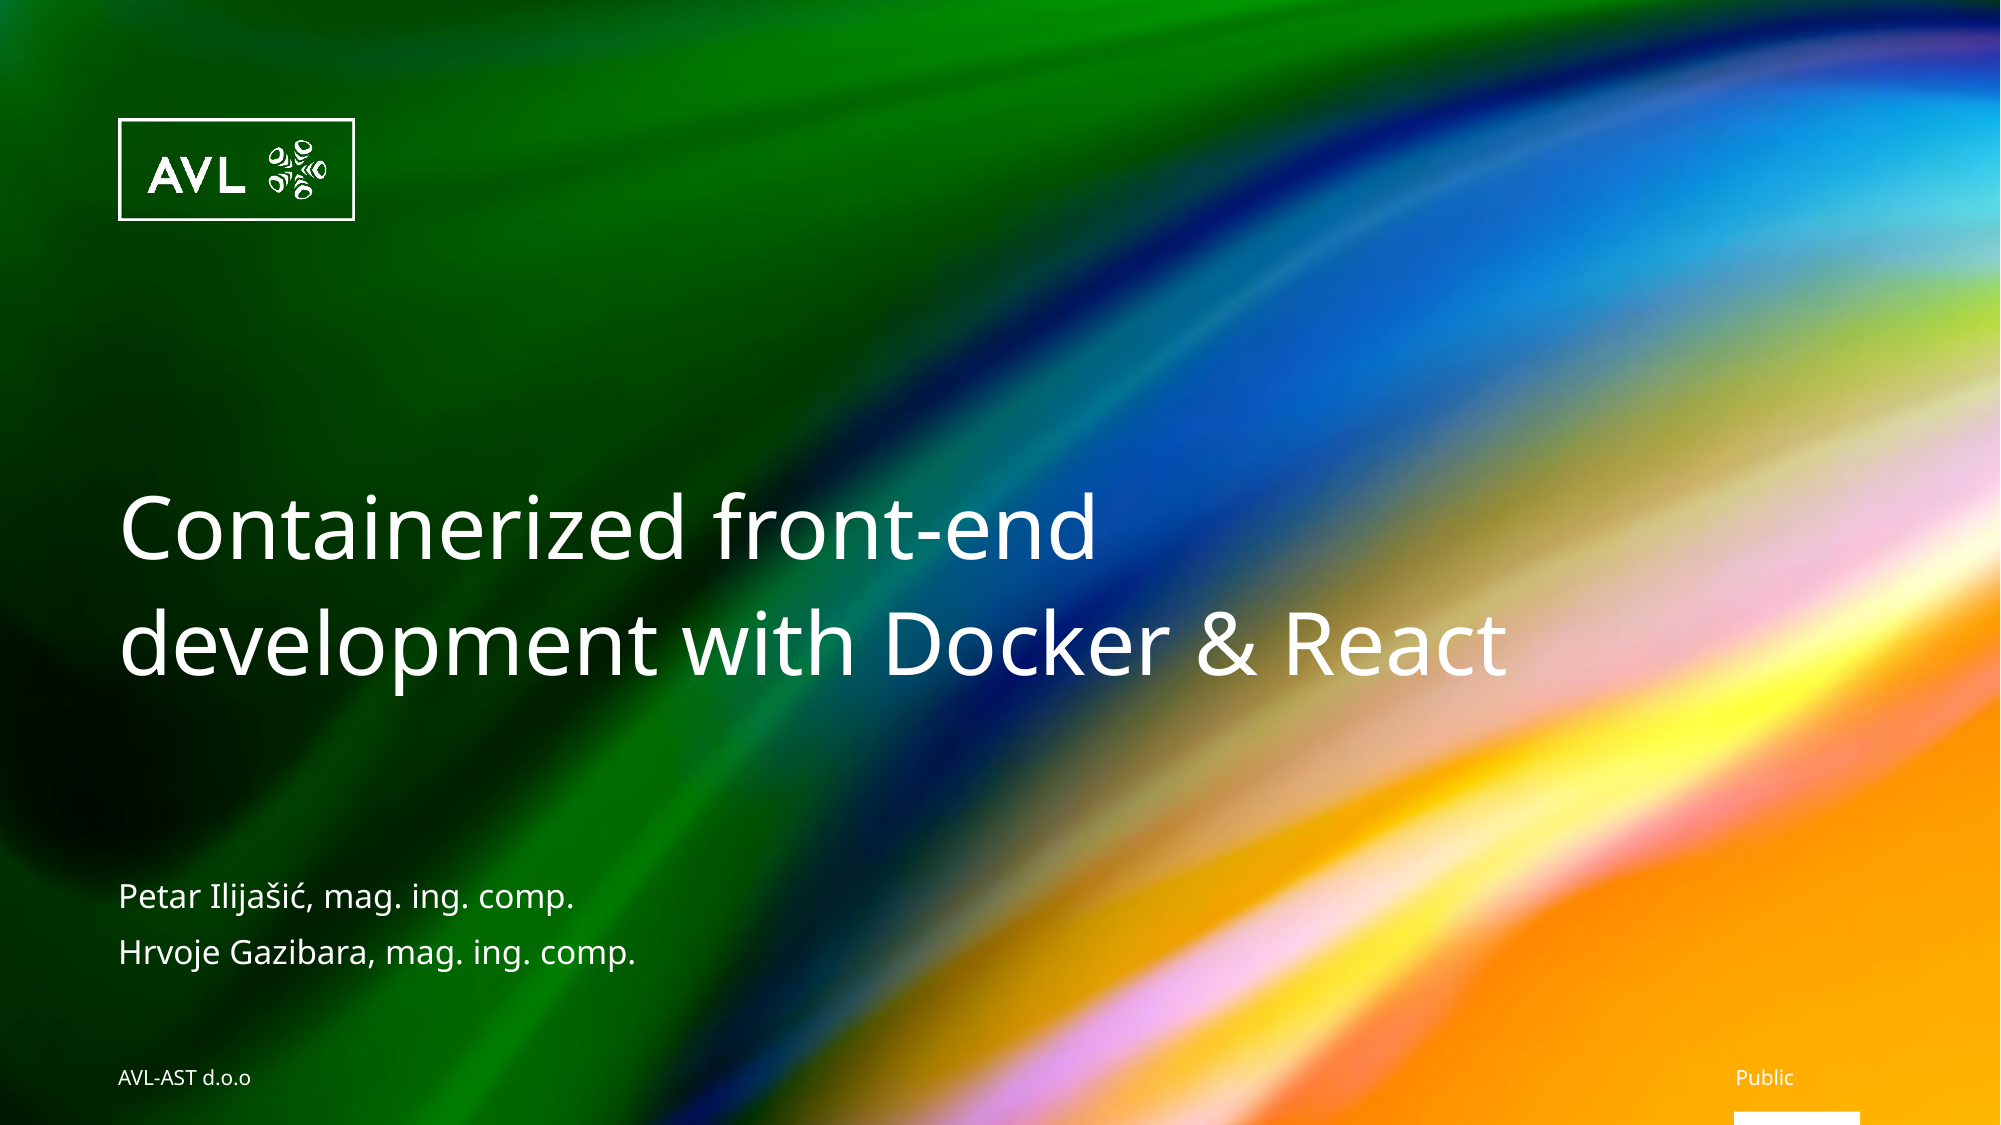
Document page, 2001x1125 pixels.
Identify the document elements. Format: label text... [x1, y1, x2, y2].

text_box Petar Ilijašić, mag. ing. comp. Hrvoje Gazibara, mag. ing. comp. [118, 874, 1438, 972]
picture [0, 0, 2001, 1125]
picture [1957, 0, 2001, 4]
text_box Containerized front-end development with Docker & React [118, 462, 1588, 693]
